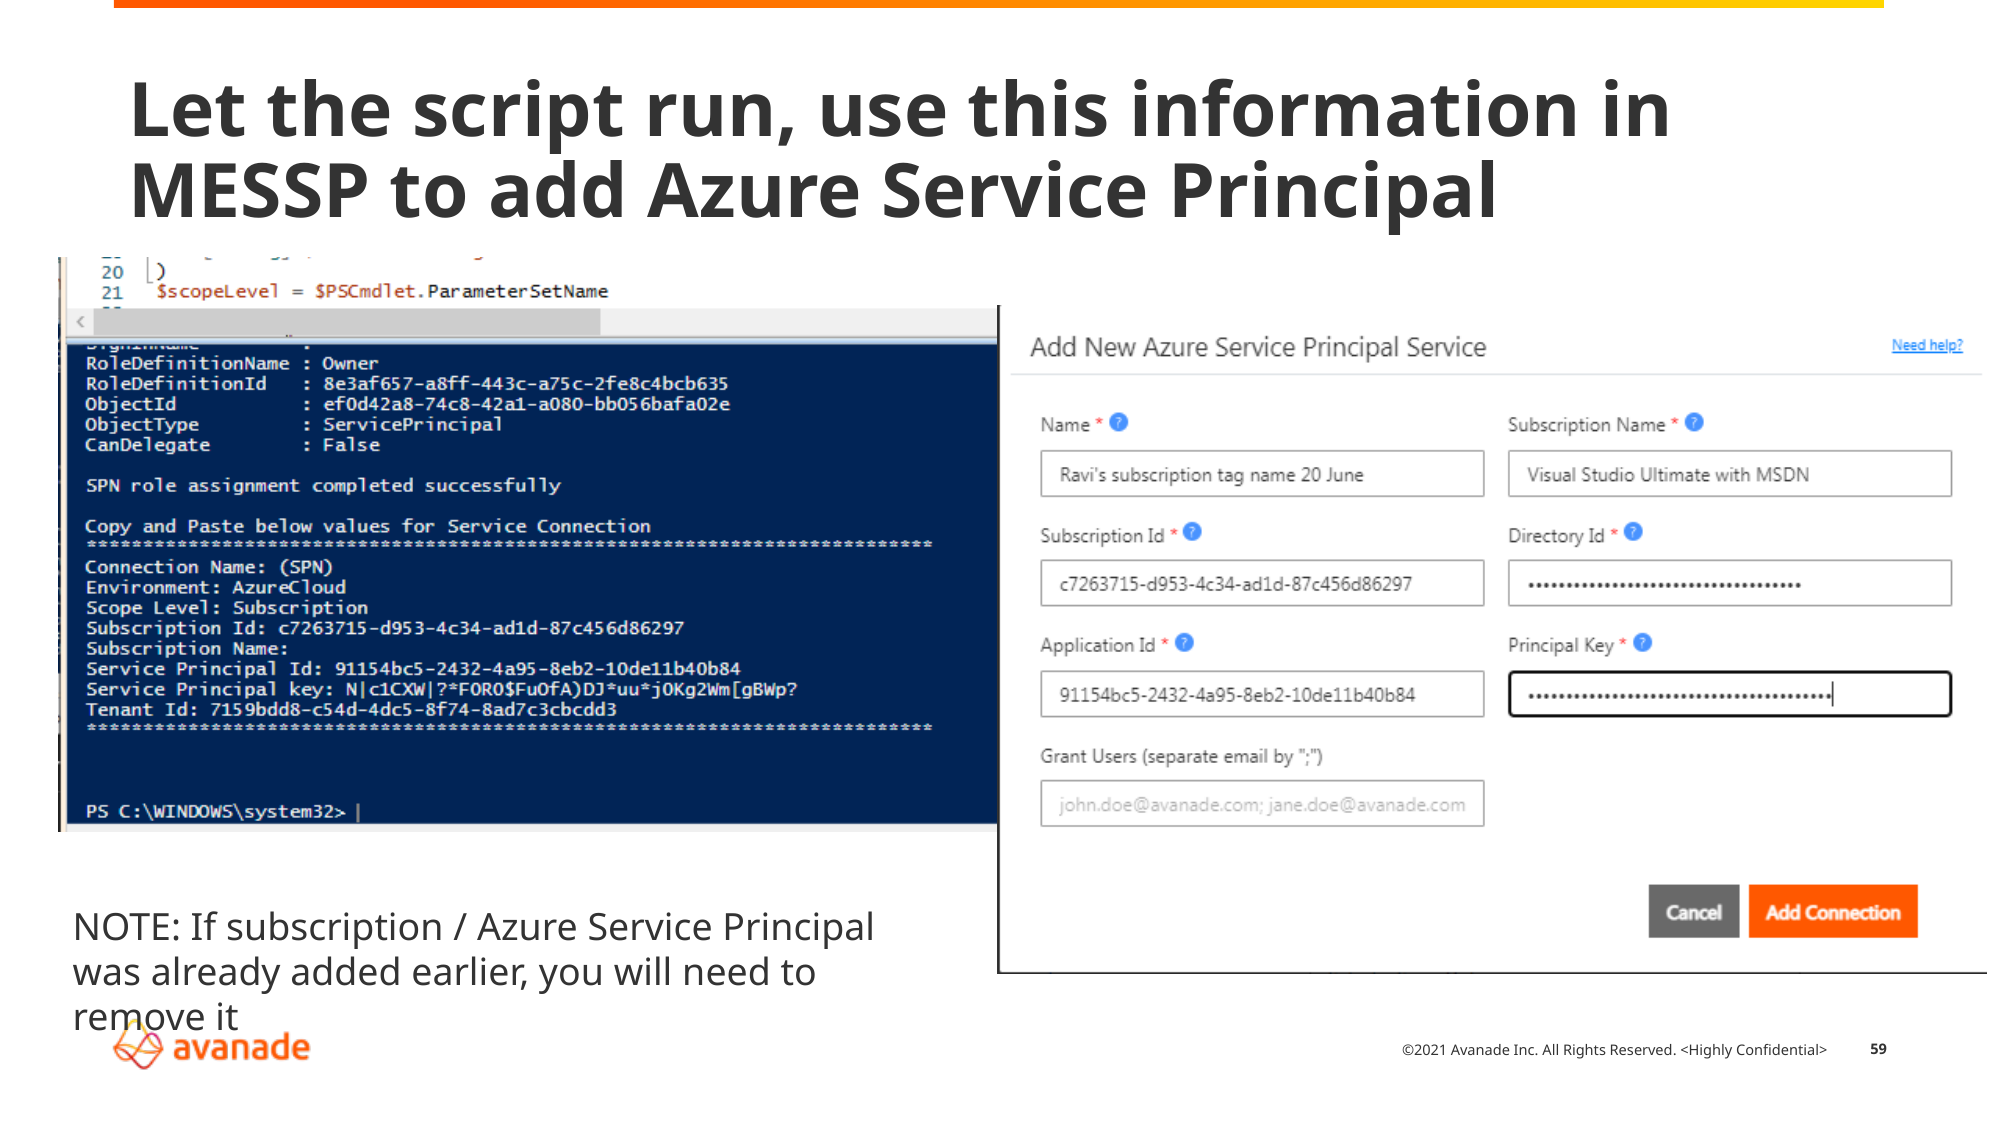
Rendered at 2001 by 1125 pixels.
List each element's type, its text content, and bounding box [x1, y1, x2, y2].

text_box NOTE: If subscription / Azure Service Principal was already added earlier, you will need to remove it [57, 895, 964, 1046]
picture [93, 1046, 339, 1090]
title Let the script run, use this information in MESSP to add Azure Service Principal [113, 64, 1883, 228]
picture [57, 257, 1987, 974]
